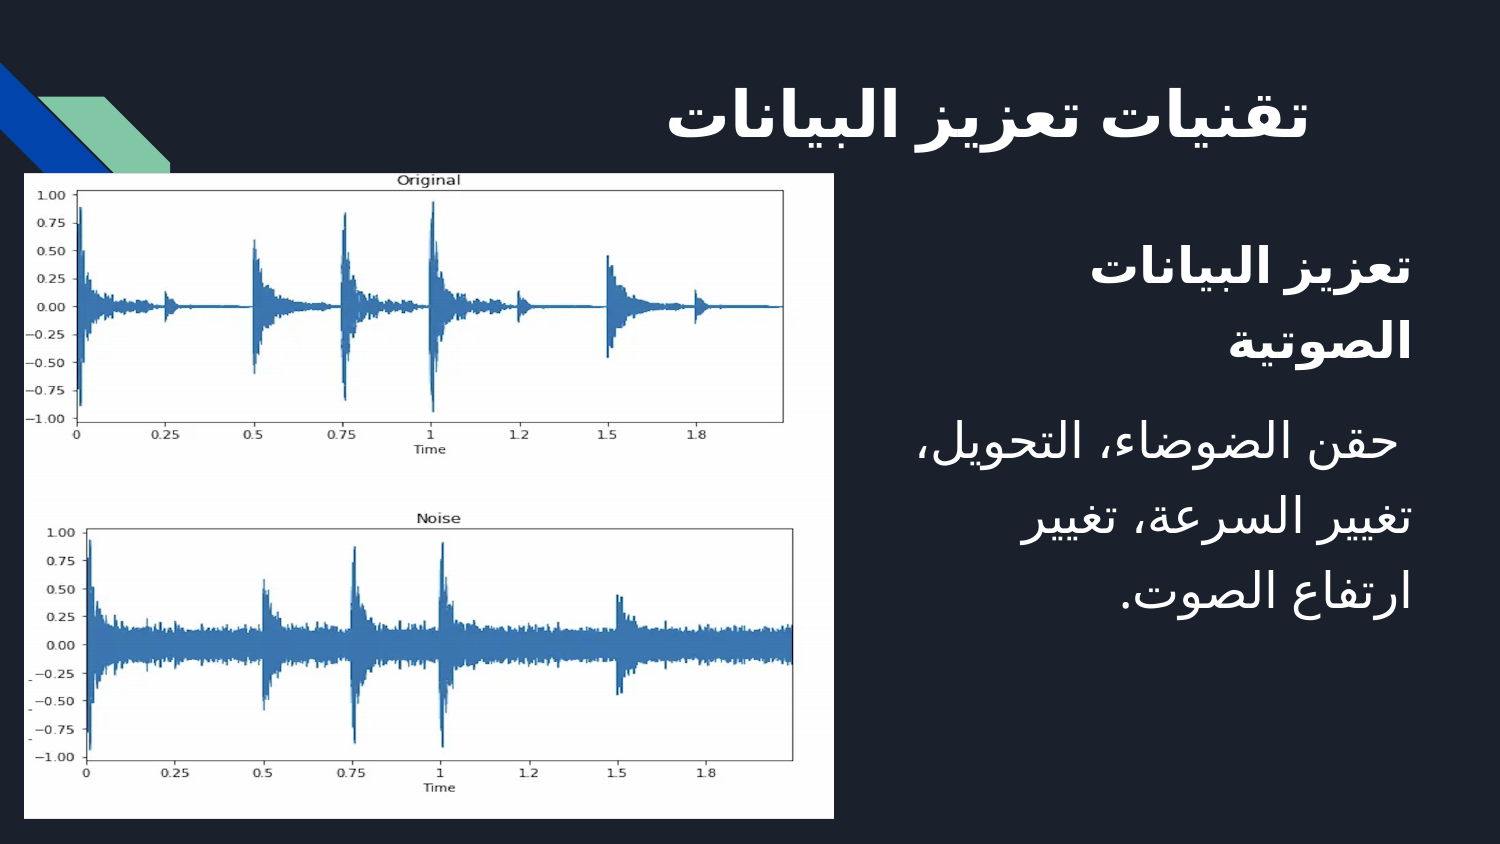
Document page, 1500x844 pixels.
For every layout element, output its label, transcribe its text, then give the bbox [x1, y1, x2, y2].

picture [24, 173, 834, 819]
list تعزيز البيانات الصوتية حقن الضوضاء، التحويل، تغيير السرعة، تغيير ارتفاع الصوت. [877, 214, 1429, 687]
title تقنيات تعزيز البيانات [172, 64, 1328, 215]
